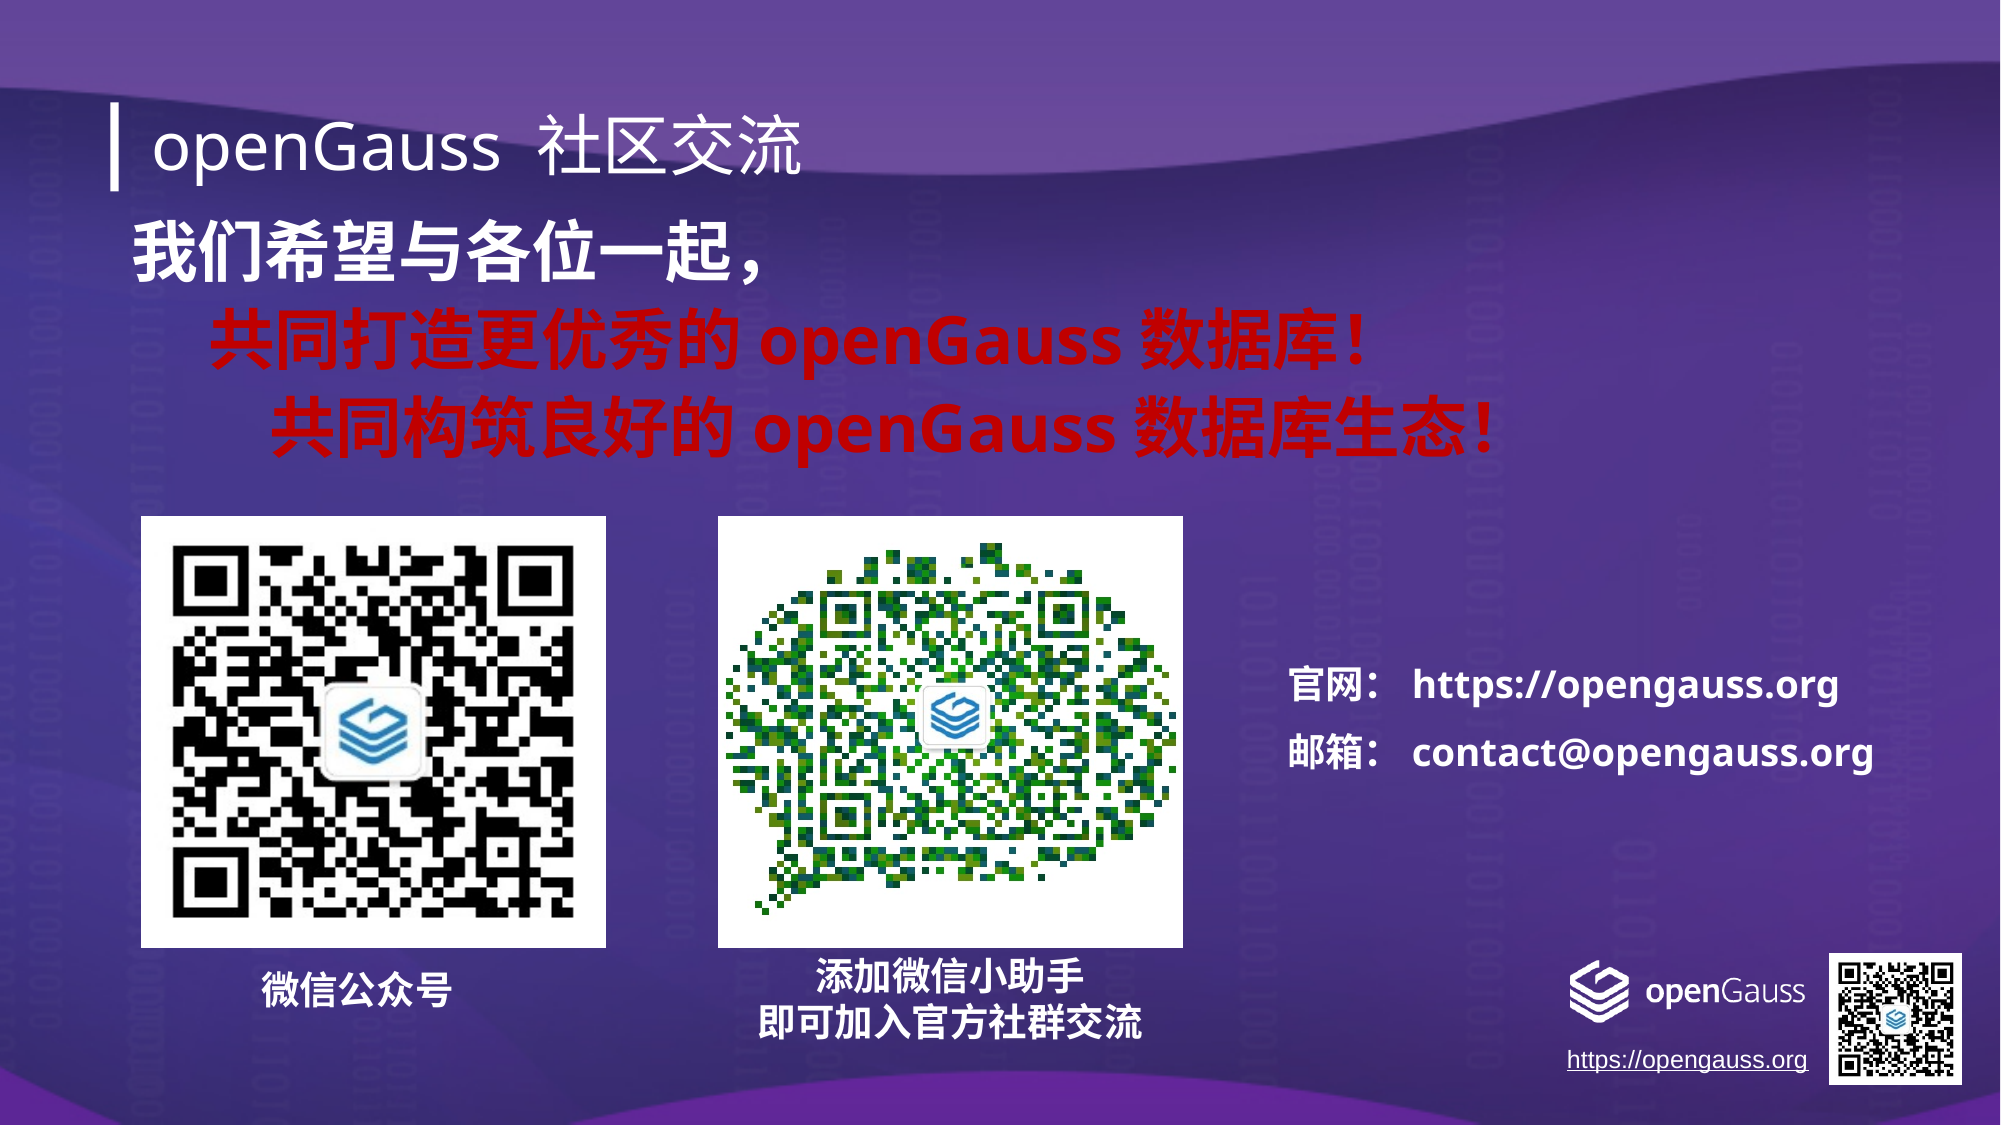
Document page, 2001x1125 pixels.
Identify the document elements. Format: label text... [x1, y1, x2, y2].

text_box 我们希望与各位一起， 共同打造更优秀的openGauss数据库！ 共同构筑良好的openGauss数据库生态！ [116, 194, 1784, 529]
text_box 官网：https://opengauss.org 邮箱：contact@opengauss.org [1313, 631, 1934, 803]
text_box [141, 516, 1307, 1012]
list openGauss 社区交流 [143, 104, 1543, 193]
picture [0, 0, 2001, 1125]
